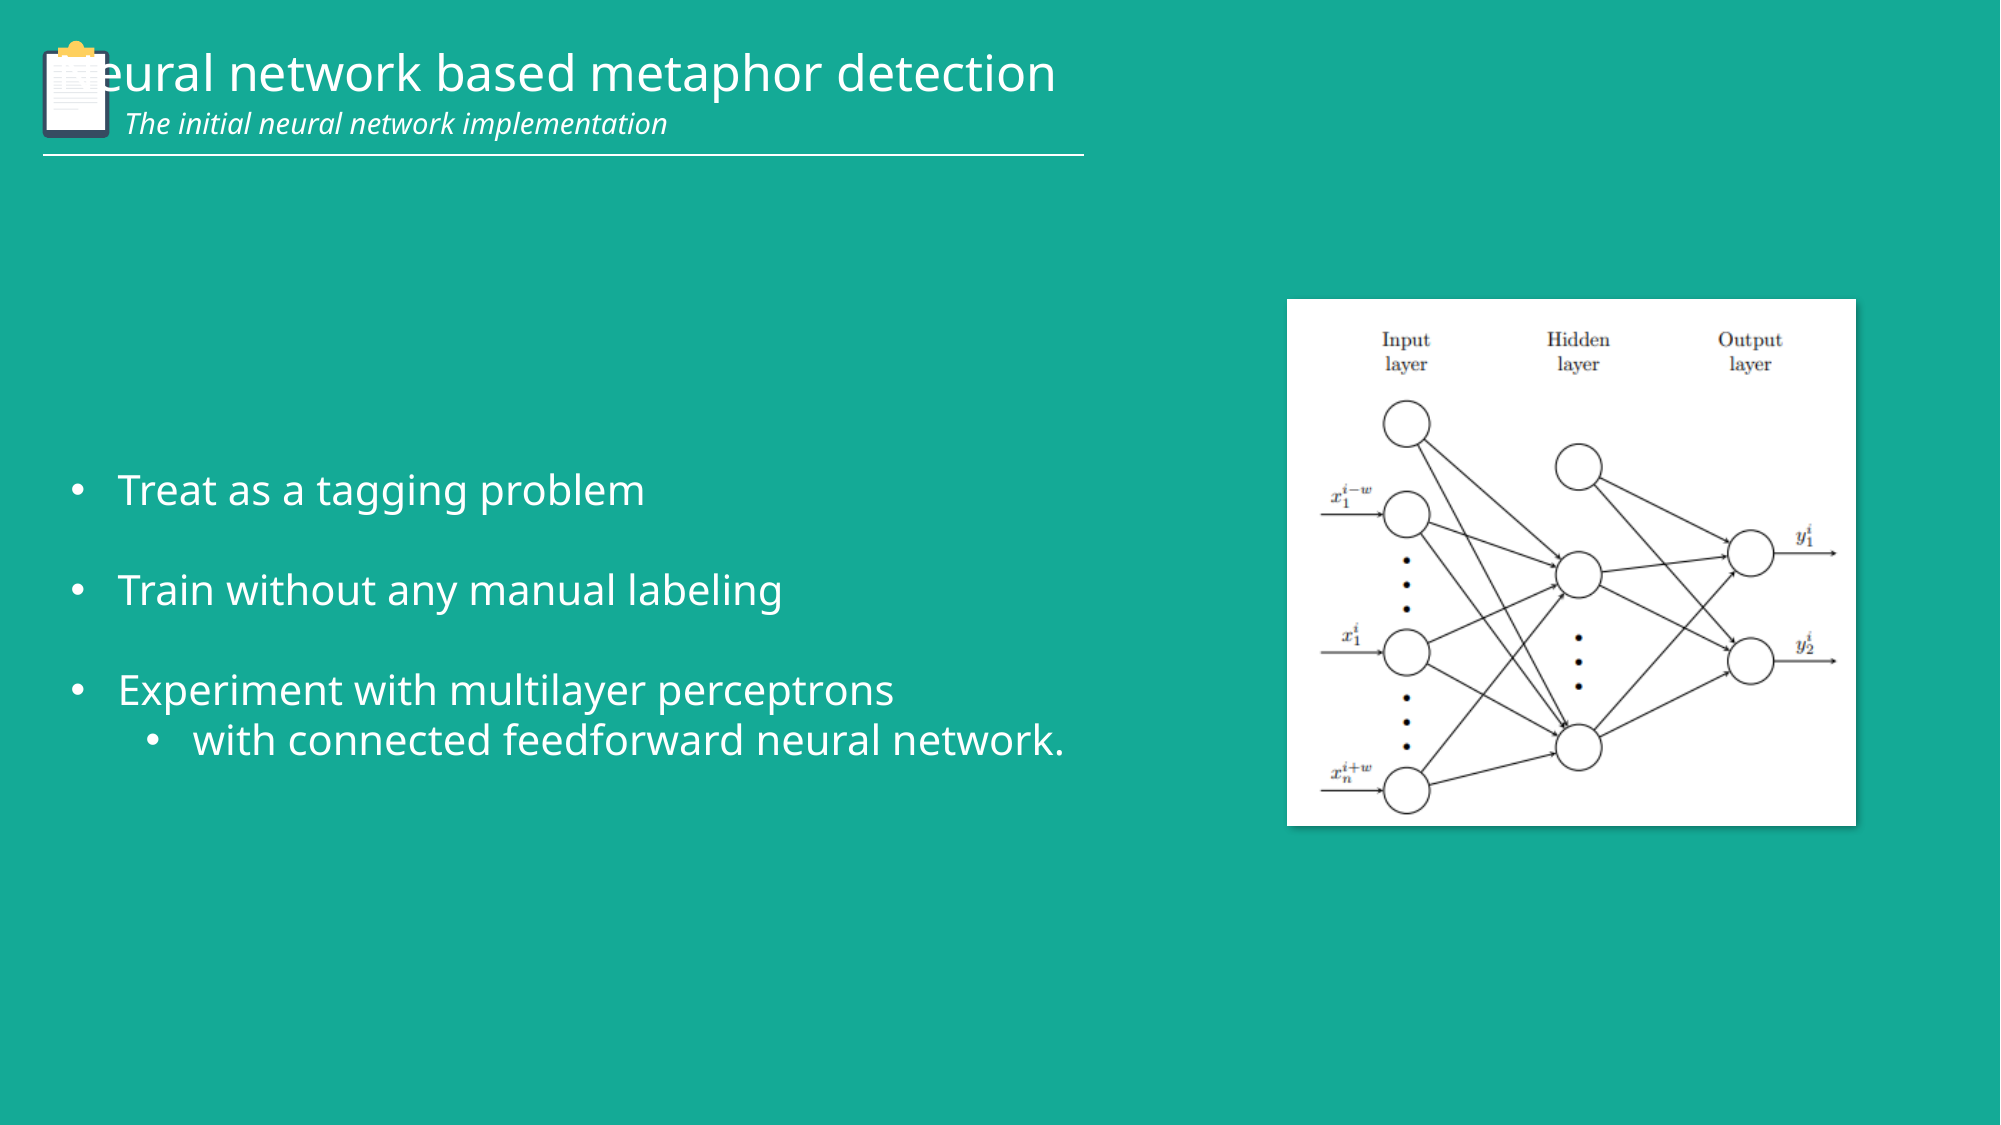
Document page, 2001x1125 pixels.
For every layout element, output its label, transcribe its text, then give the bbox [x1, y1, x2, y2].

picture [1287, 299, 1856, 826]
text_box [42, 40, 110, 138]
text_box Treat as a tagging problem Train without any manual labeling Experiment with multilayer perceptrons with connected feedforward neural network. [55, 456, 1091, 822]
text_box Neural network based metaphor detection [42, 34, 1087, 110]
text_box The initial neural network implementation [109, 97, 1178, 148]
